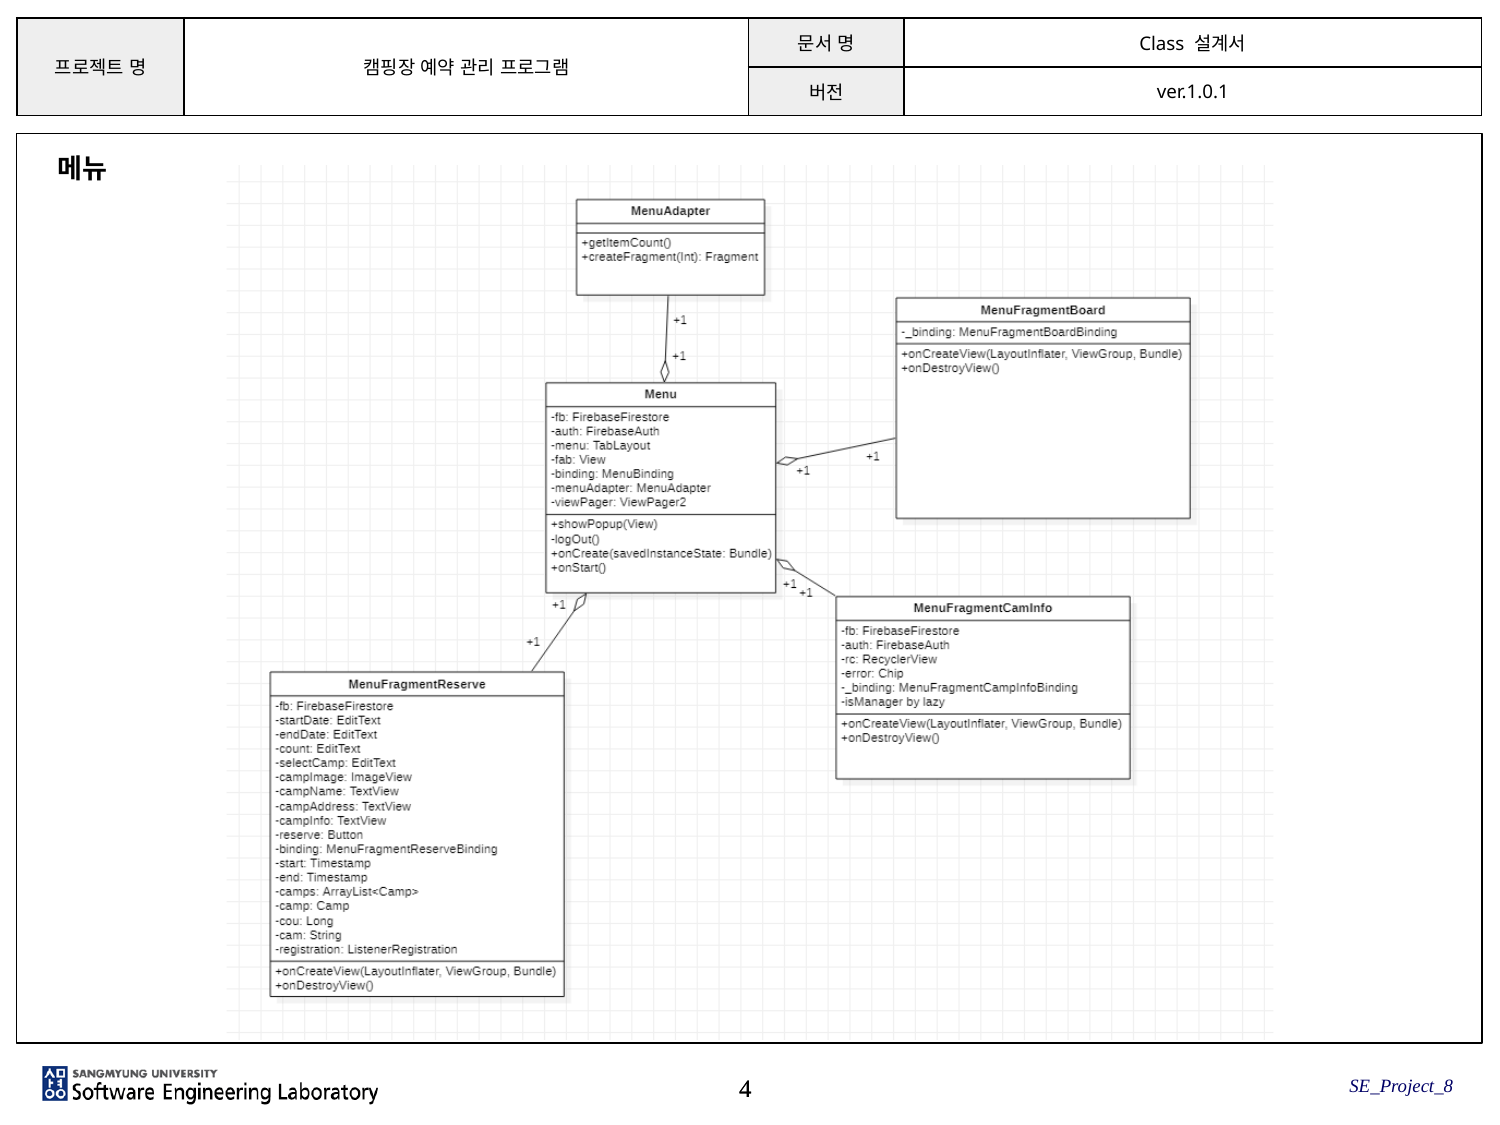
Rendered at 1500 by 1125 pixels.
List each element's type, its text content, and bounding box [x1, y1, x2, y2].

picture [42, 1066, 382, 1106]
picture [226, 165, 1274, 1041]
text_box 메뉴 [42, 144, 578, 188]
footer SE_Project_8 [994, 1060, 1454, 1110]
